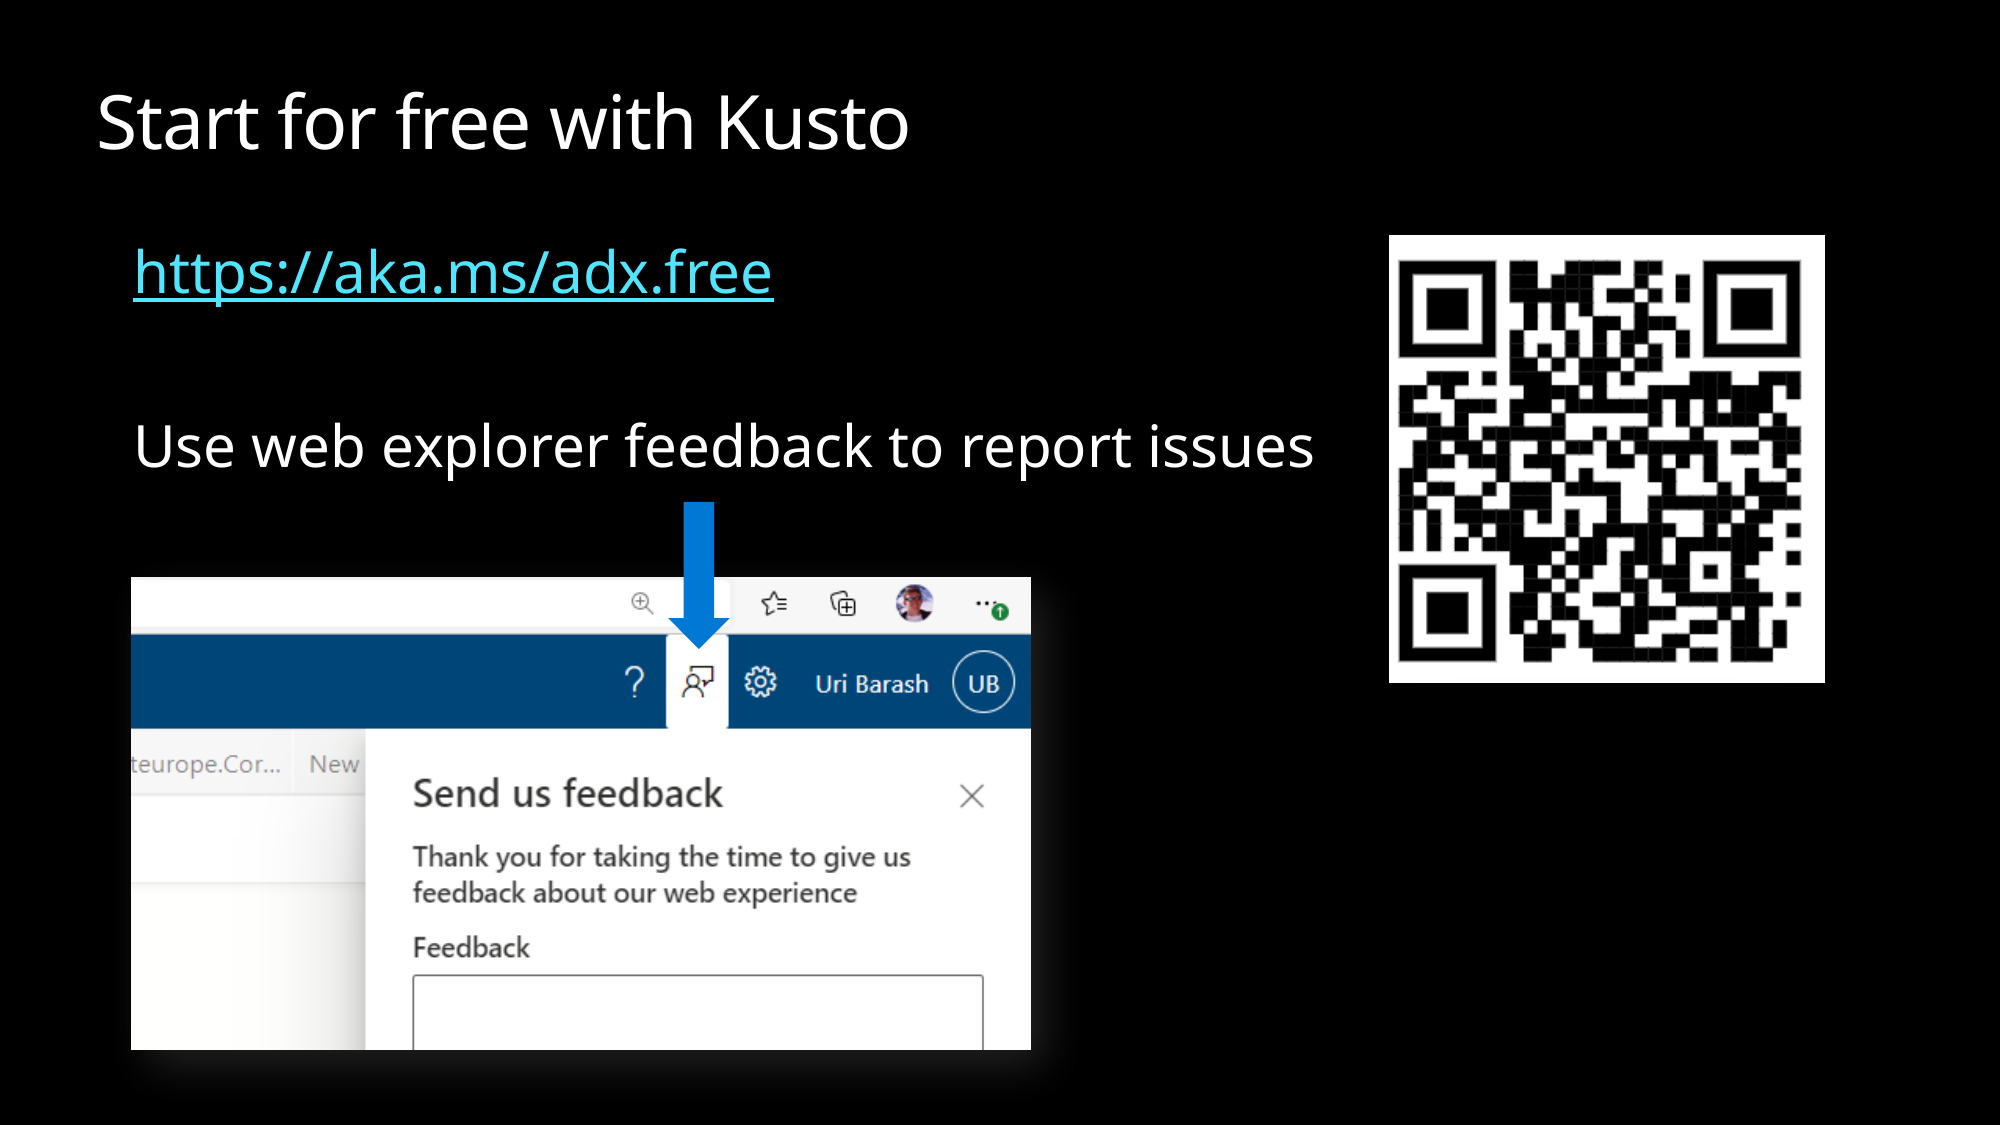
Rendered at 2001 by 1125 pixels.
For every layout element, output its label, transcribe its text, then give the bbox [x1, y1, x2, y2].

title Start for free with Kusto [96, 75, 1904, 166]
picture [131, 577, 1031, 1051]
list https://aka.ms/adx.free Use web explorer feedback to report issues [95, 235, 1904, 1029]
picture [1389, 235, 1825, 683]
text_box [682, 501, 715, 577]
